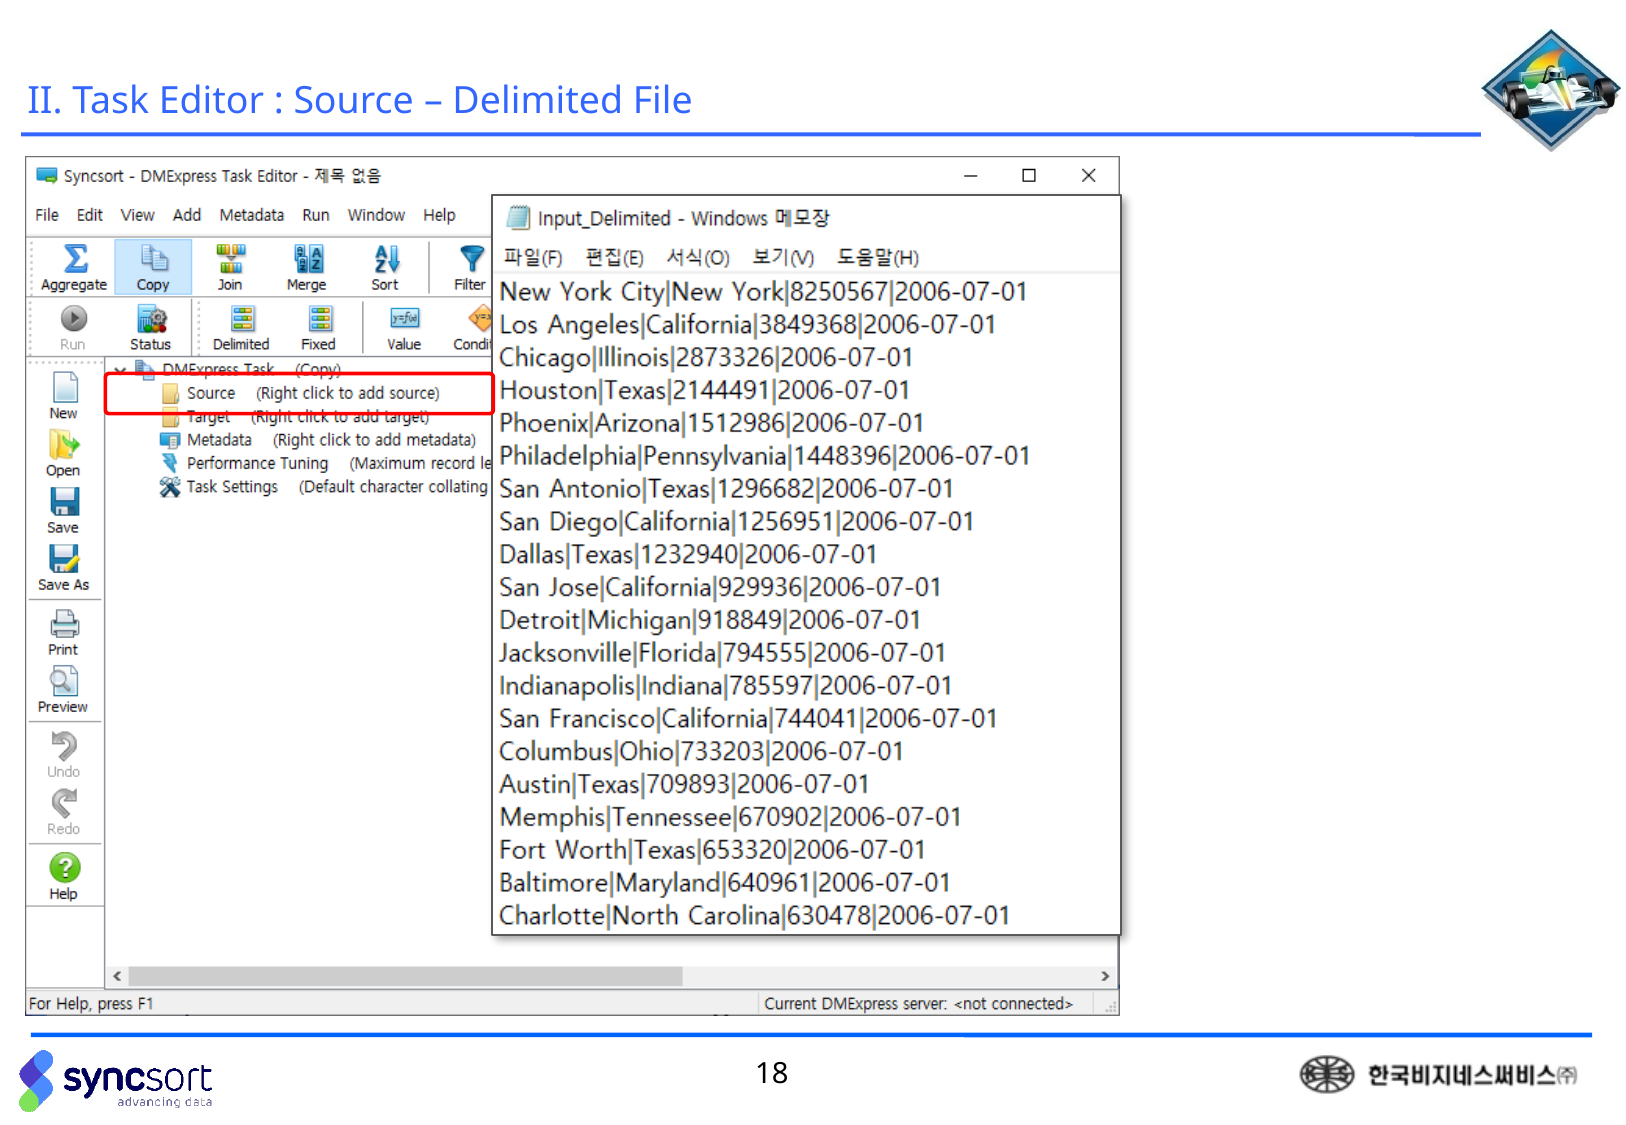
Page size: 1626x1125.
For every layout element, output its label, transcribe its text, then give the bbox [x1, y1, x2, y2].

picture [25, 156, 1121, 1016]
picture [1281, 1046, 1593, 1105]
picture [1481, 29, 1621, 153]
picture [19, 1050, 212, 1112]
text_box II. Task Editor : Source – Delimited File [12, 73, 1394, 124]
